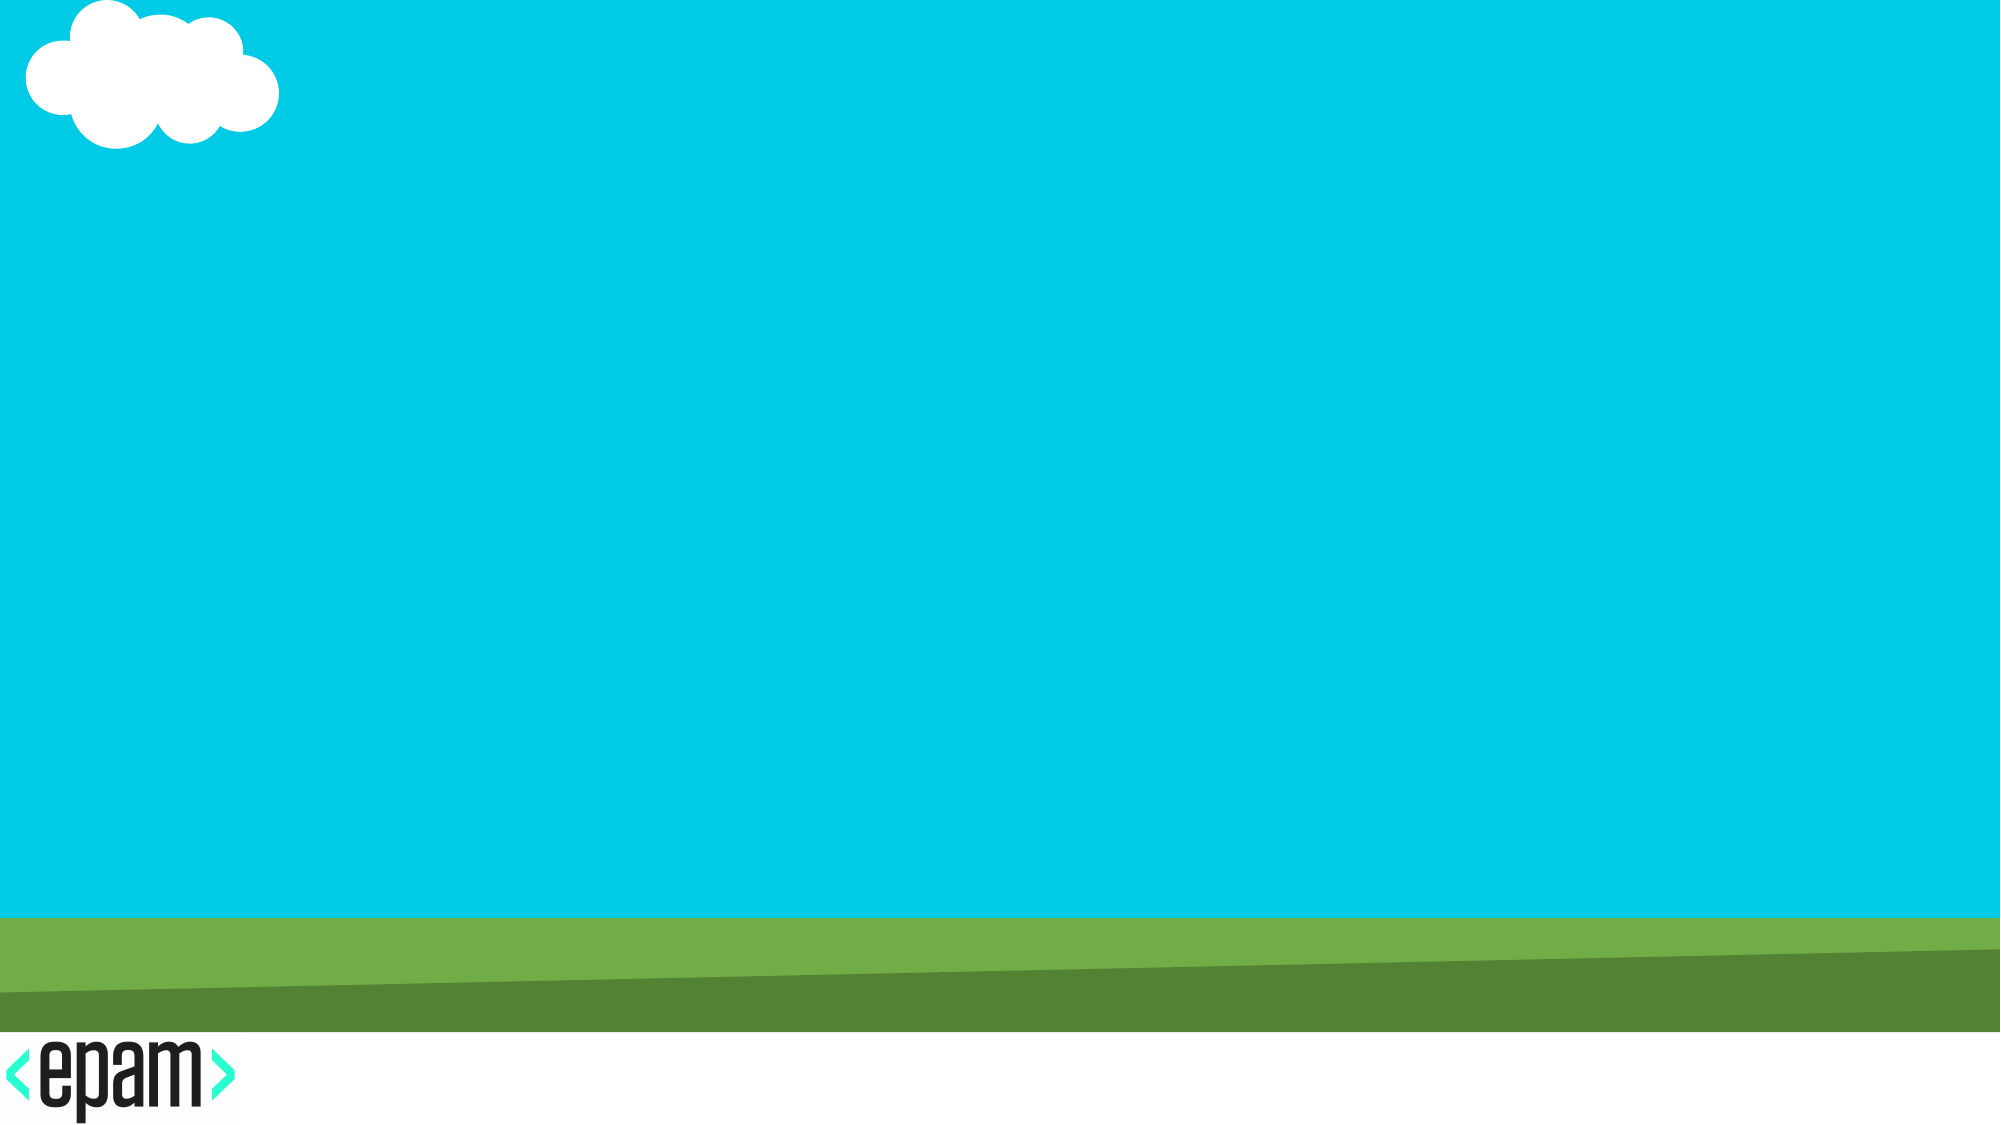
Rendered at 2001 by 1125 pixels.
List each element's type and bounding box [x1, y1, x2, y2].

picture [0, 1038, 241, 1125]
text_box [25, 0, 279, 149]
text_box [0, 0, 2000, 917]
text_box [0, 917, 2000, 992]
text_box [0, 949, 2000, 1033]
